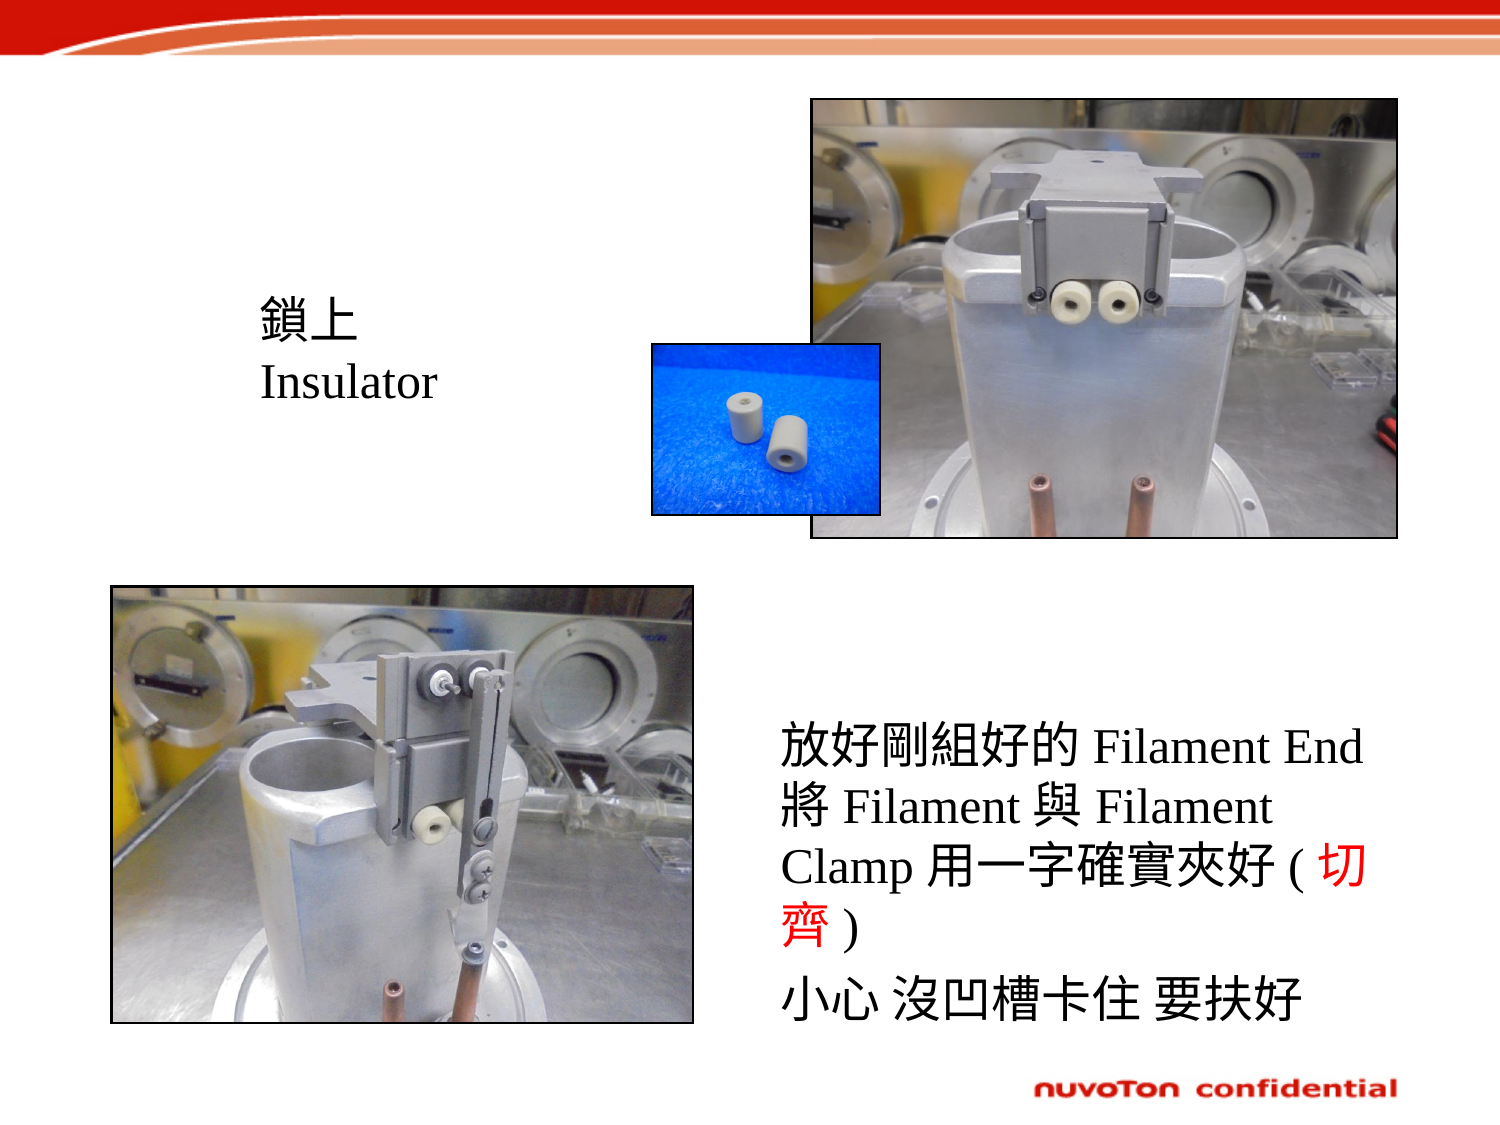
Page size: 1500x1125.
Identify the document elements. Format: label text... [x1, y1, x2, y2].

text_box 放好剛組好的Filament End 將Filament與Filament Clamp用一字確實夾好(切齊) [765, 706, 1413, 961]
text_box 鎖上Insulator [245, 280, 560, 476]
picture [0, 0, 1500, 1125]
text_box 小心 沒凹槽卡住 要扶好 [765, 959, 1329, 1035]
